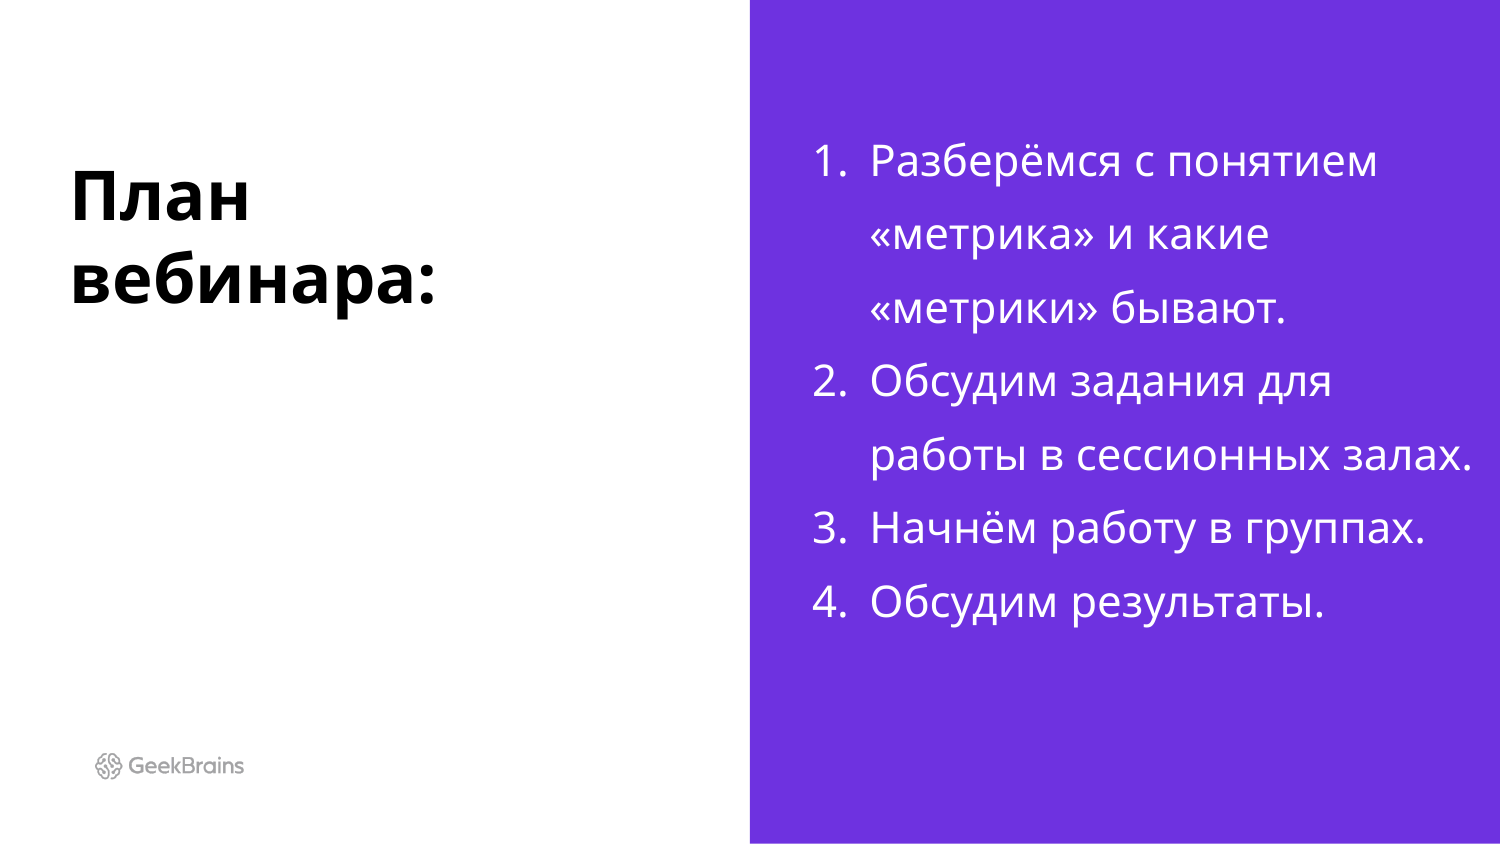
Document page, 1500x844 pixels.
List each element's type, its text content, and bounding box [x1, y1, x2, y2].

list Разберёмся с понятием «метрика» и какие «метрики» бывают. Обсудим задания для работы в сессионных залах. Начнём работу в группах. Обсудим результаты. [795, 106, 1485, 772]
title План вебинара: [63, 63, 496, 564]
